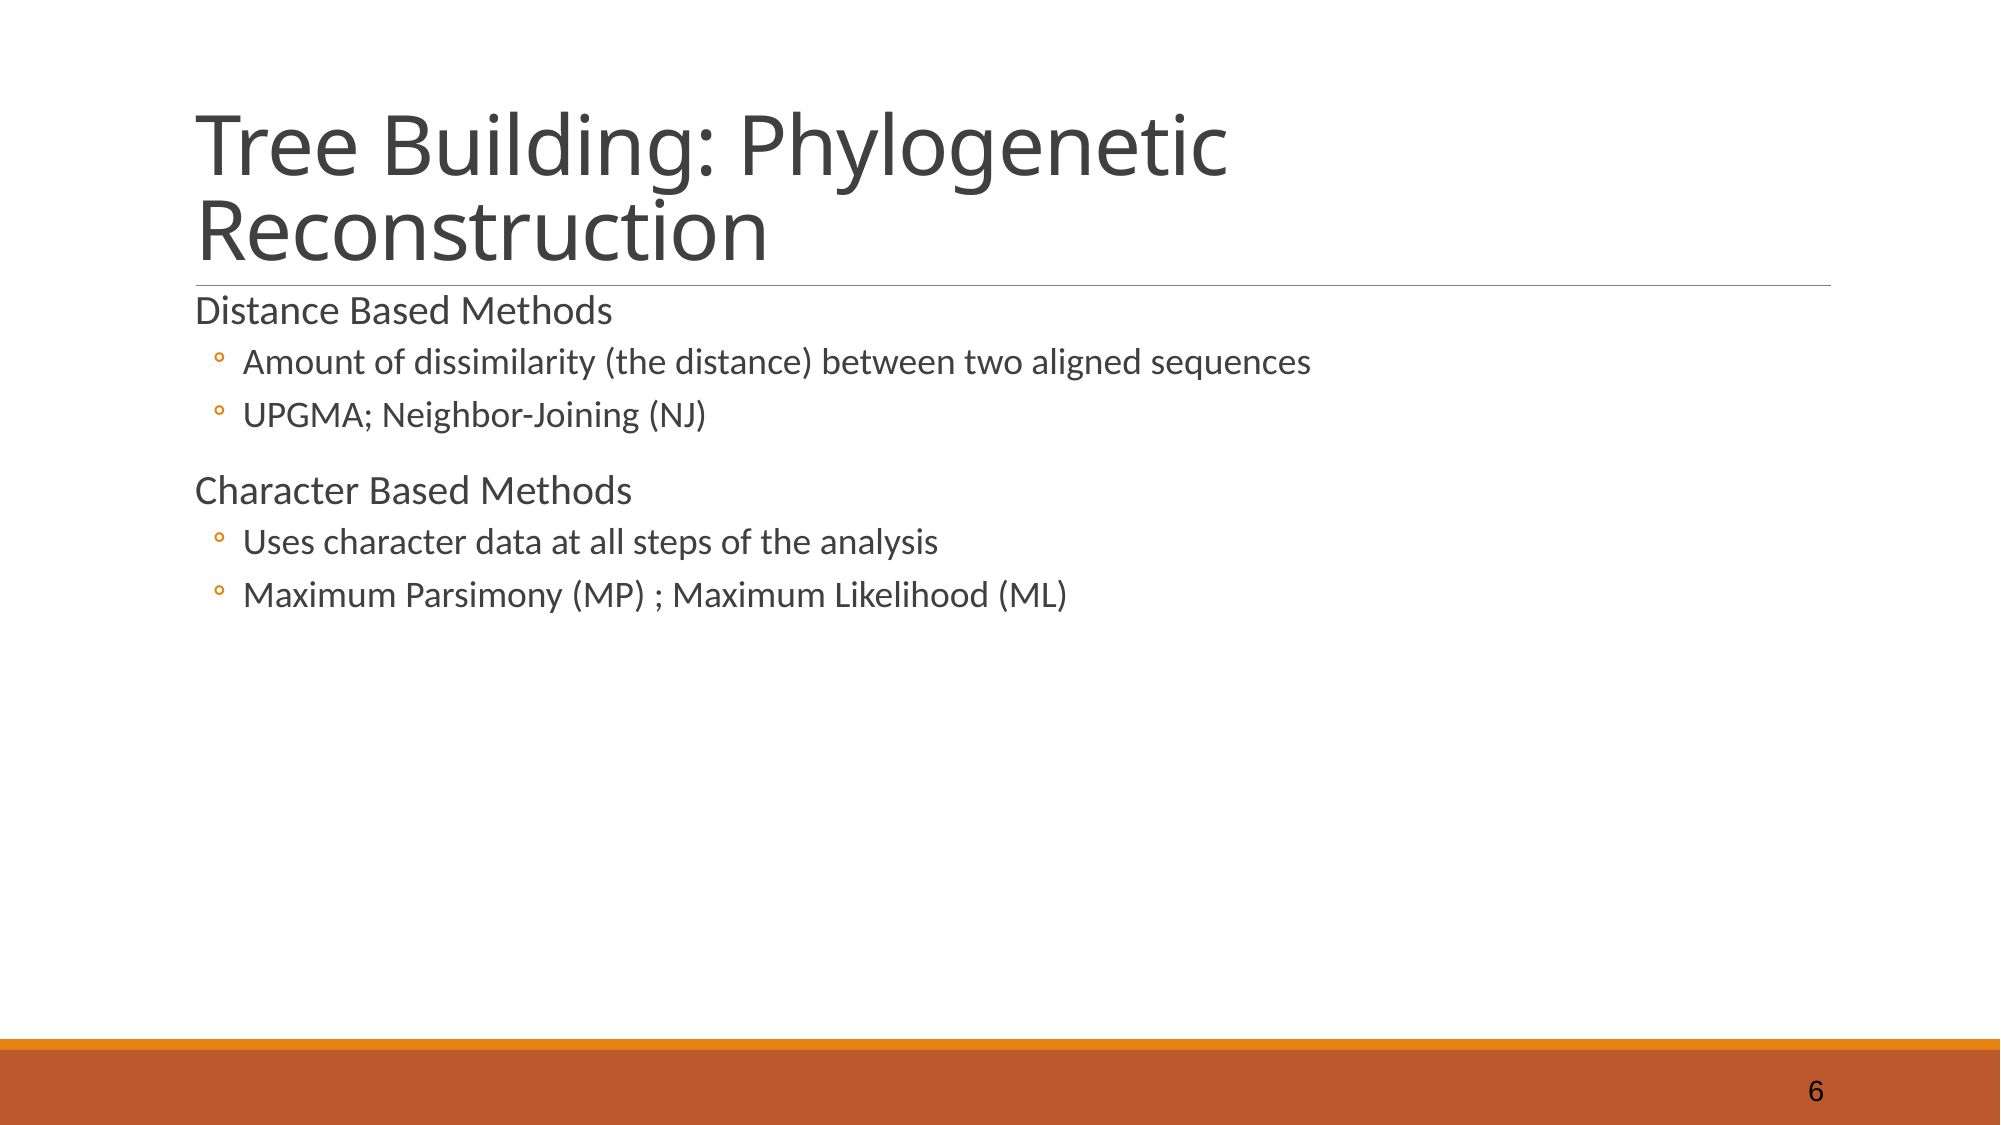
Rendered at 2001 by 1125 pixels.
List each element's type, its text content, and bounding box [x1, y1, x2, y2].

title Tree Building: Phylogenetic Reconstruction [180, 47, 1830, 285]
slide_number 6 [1624, 1059, 1840, 1120]
list Distance Based Methods Amount of dissimilarity (the distance) between two aligned sequences UPGMA; Neighbor-Joining (NJ) Character Based Methods Uses character data at all steps of the analysis Maximum Parsimony (MP) ; Maximum Likelihood (ML) [180, 281, 1684, 957]
